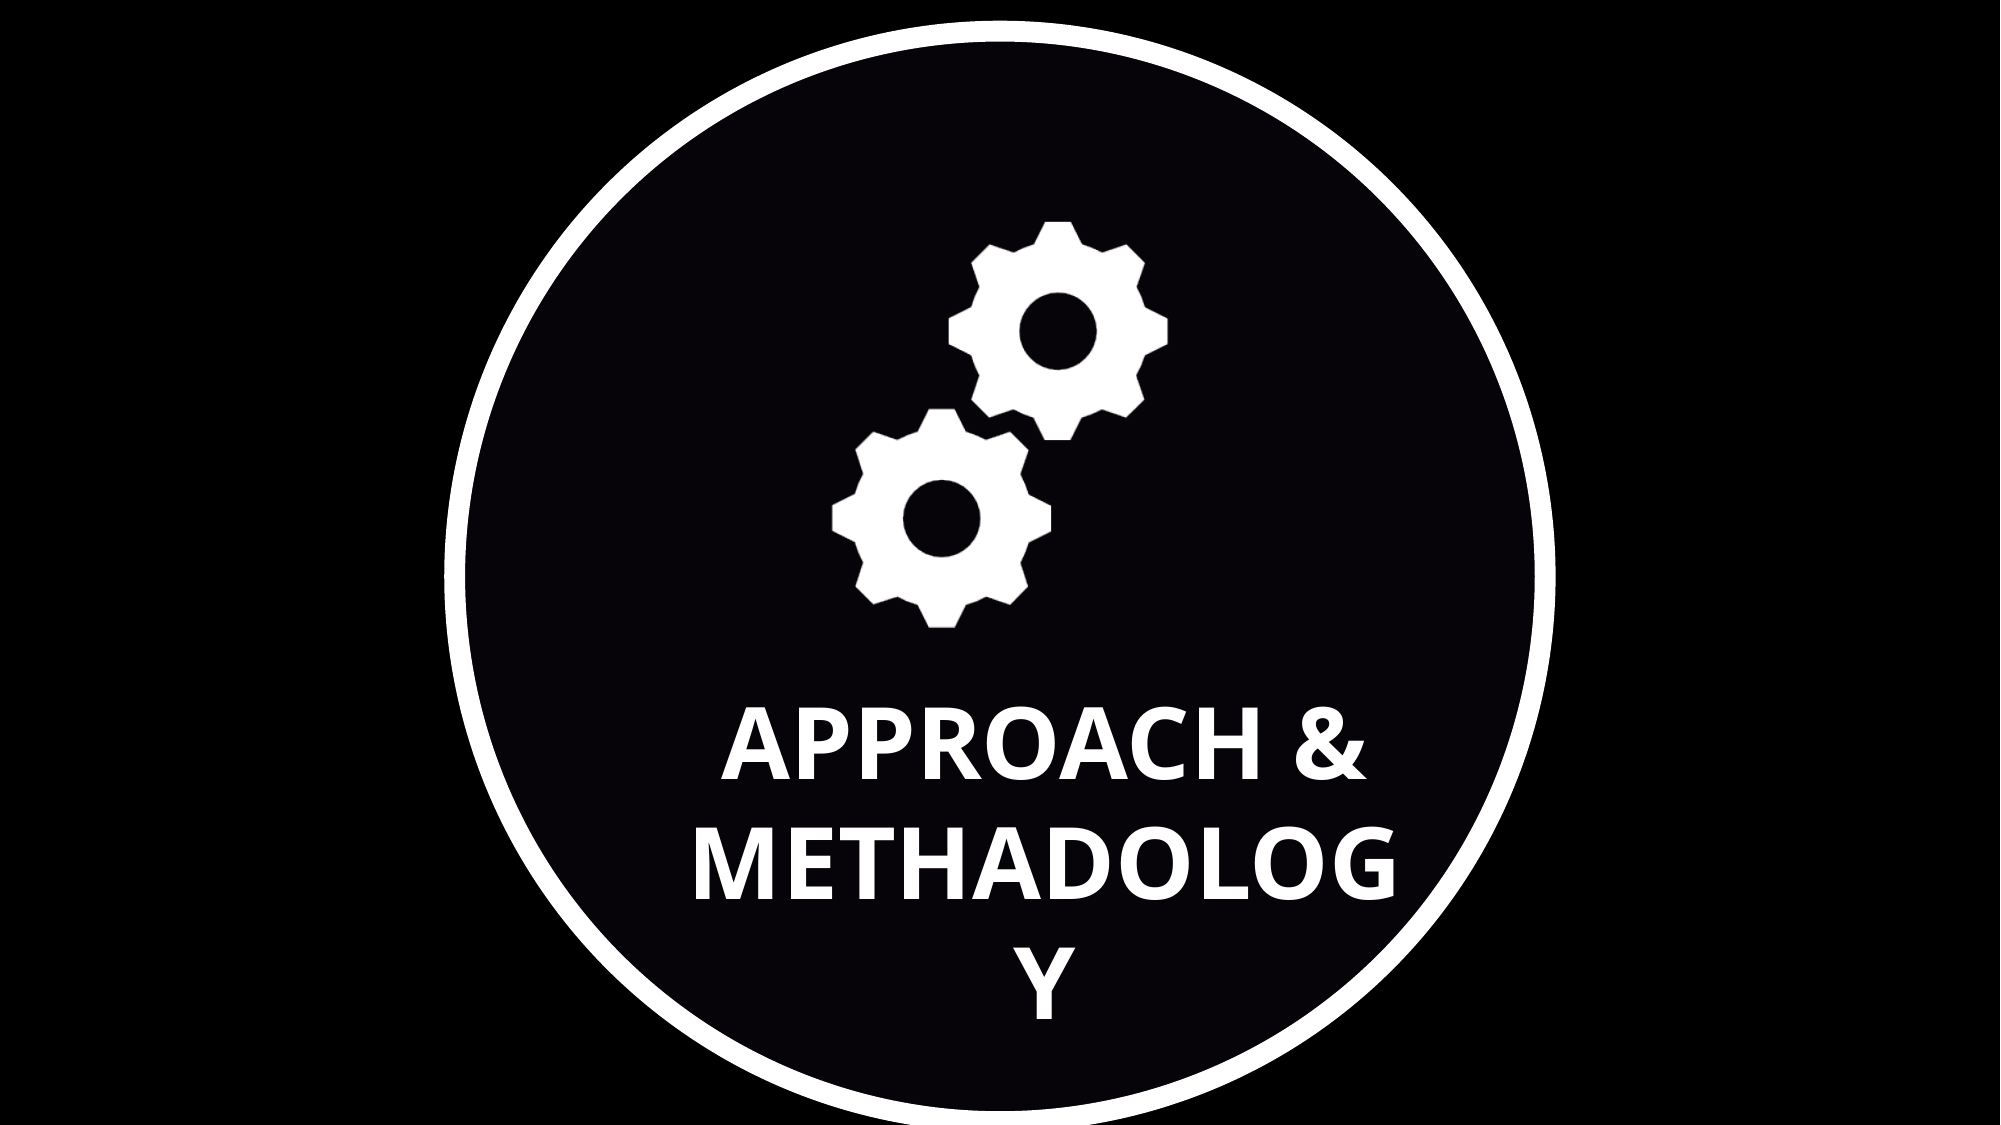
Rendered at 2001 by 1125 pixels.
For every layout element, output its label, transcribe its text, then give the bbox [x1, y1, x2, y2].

text_box [453, 29, 1547, 1002]
text_box APPROACH & METHADOLOGY [656, 672, 1433, 1047]
picture [752, 177, 1248, 673]
text_box [721, 1047, 1279, 1124]
